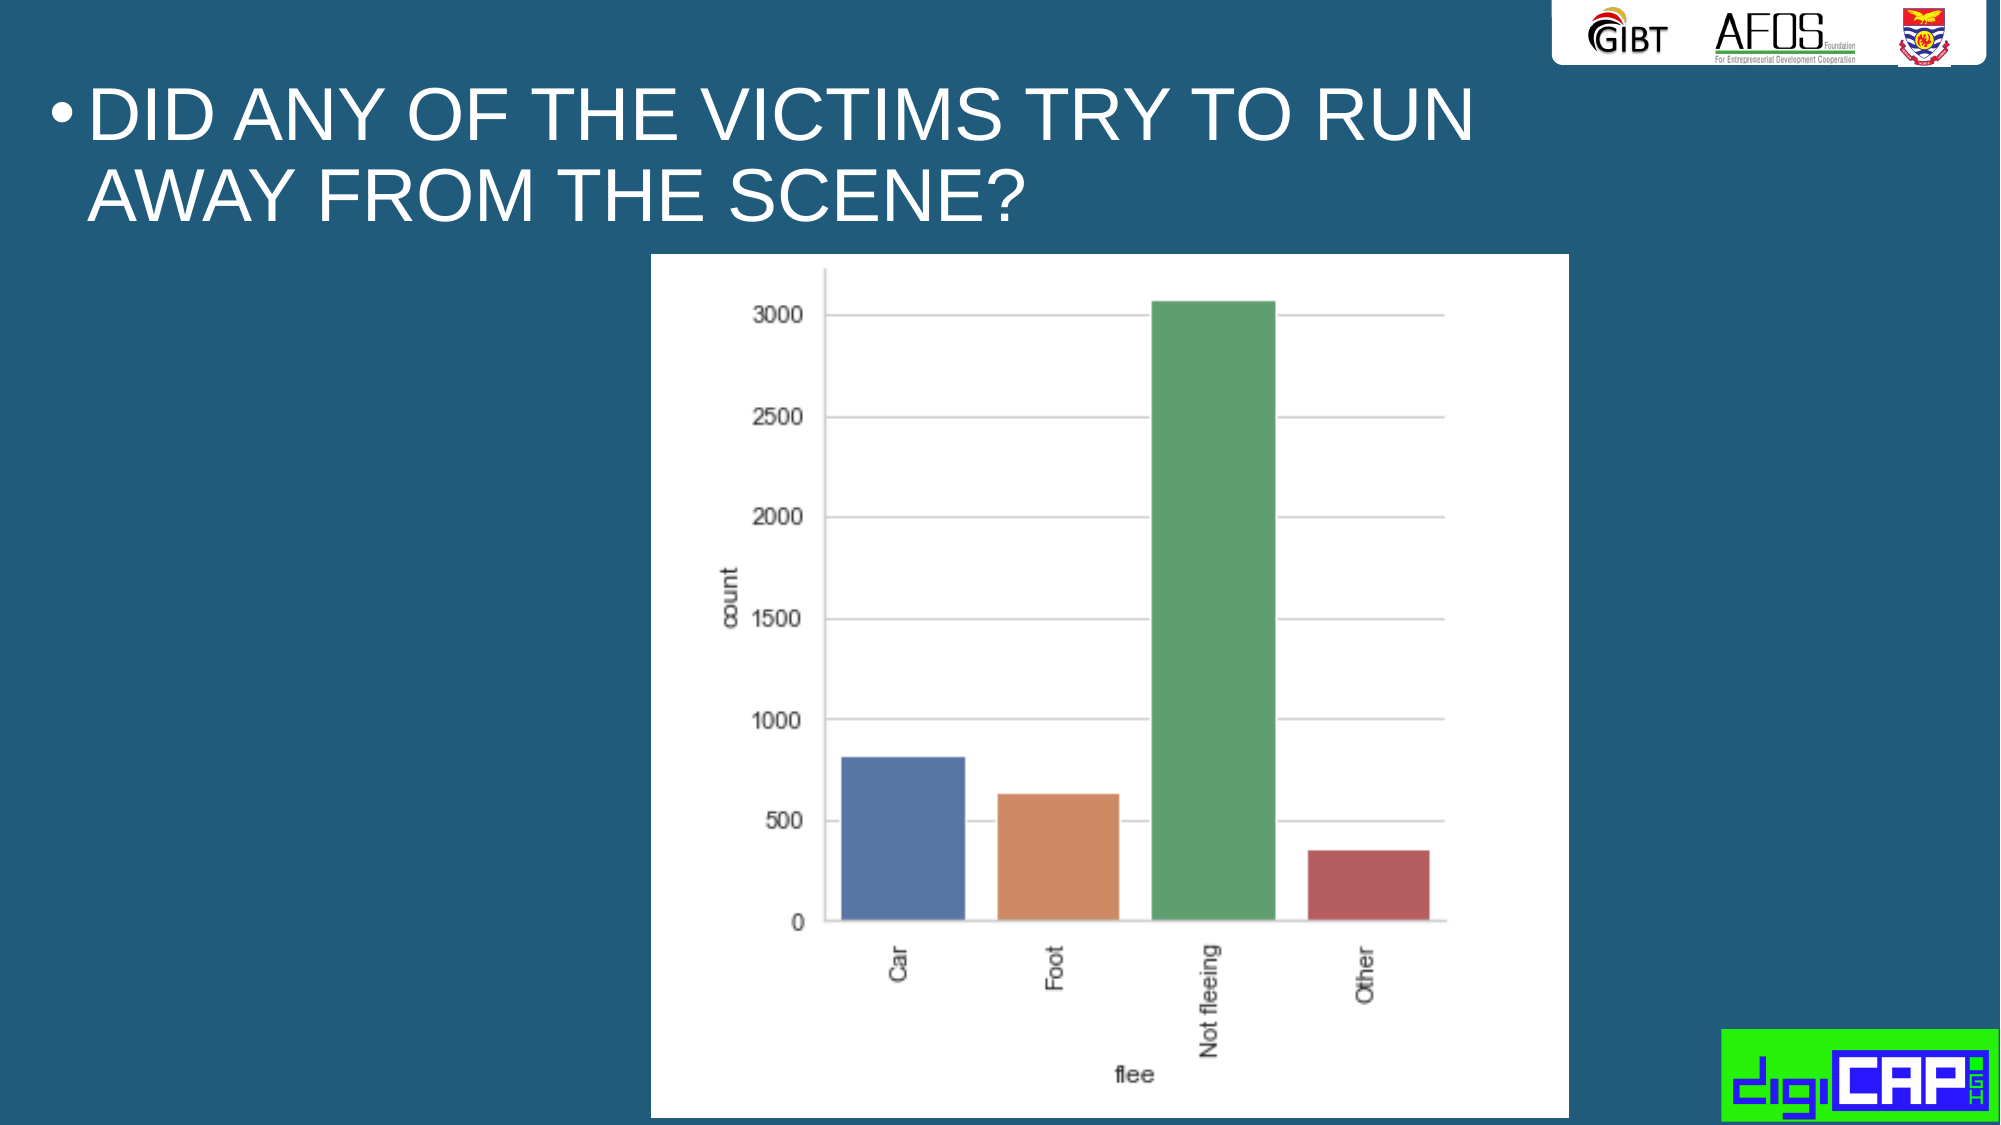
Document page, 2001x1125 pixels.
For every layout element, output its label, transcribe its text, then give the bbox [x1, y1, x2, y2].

subtitle DID ANY OF THE VICTIMS TRY TO RUN AWAY FROM THE SCENE? [49, 0, 1505, 313]
picture [1898, 6, 1951, 67]
text_box [1721, 1029, 1999, 1042]
picture [1722, 1042, 2000, 1125]
picture [1708, 0, 1862, 77]
picture [650, 254, 1569, 1119]
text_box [1863, 0, 1987, 66]
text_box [1551, 0, 1706, 66]
